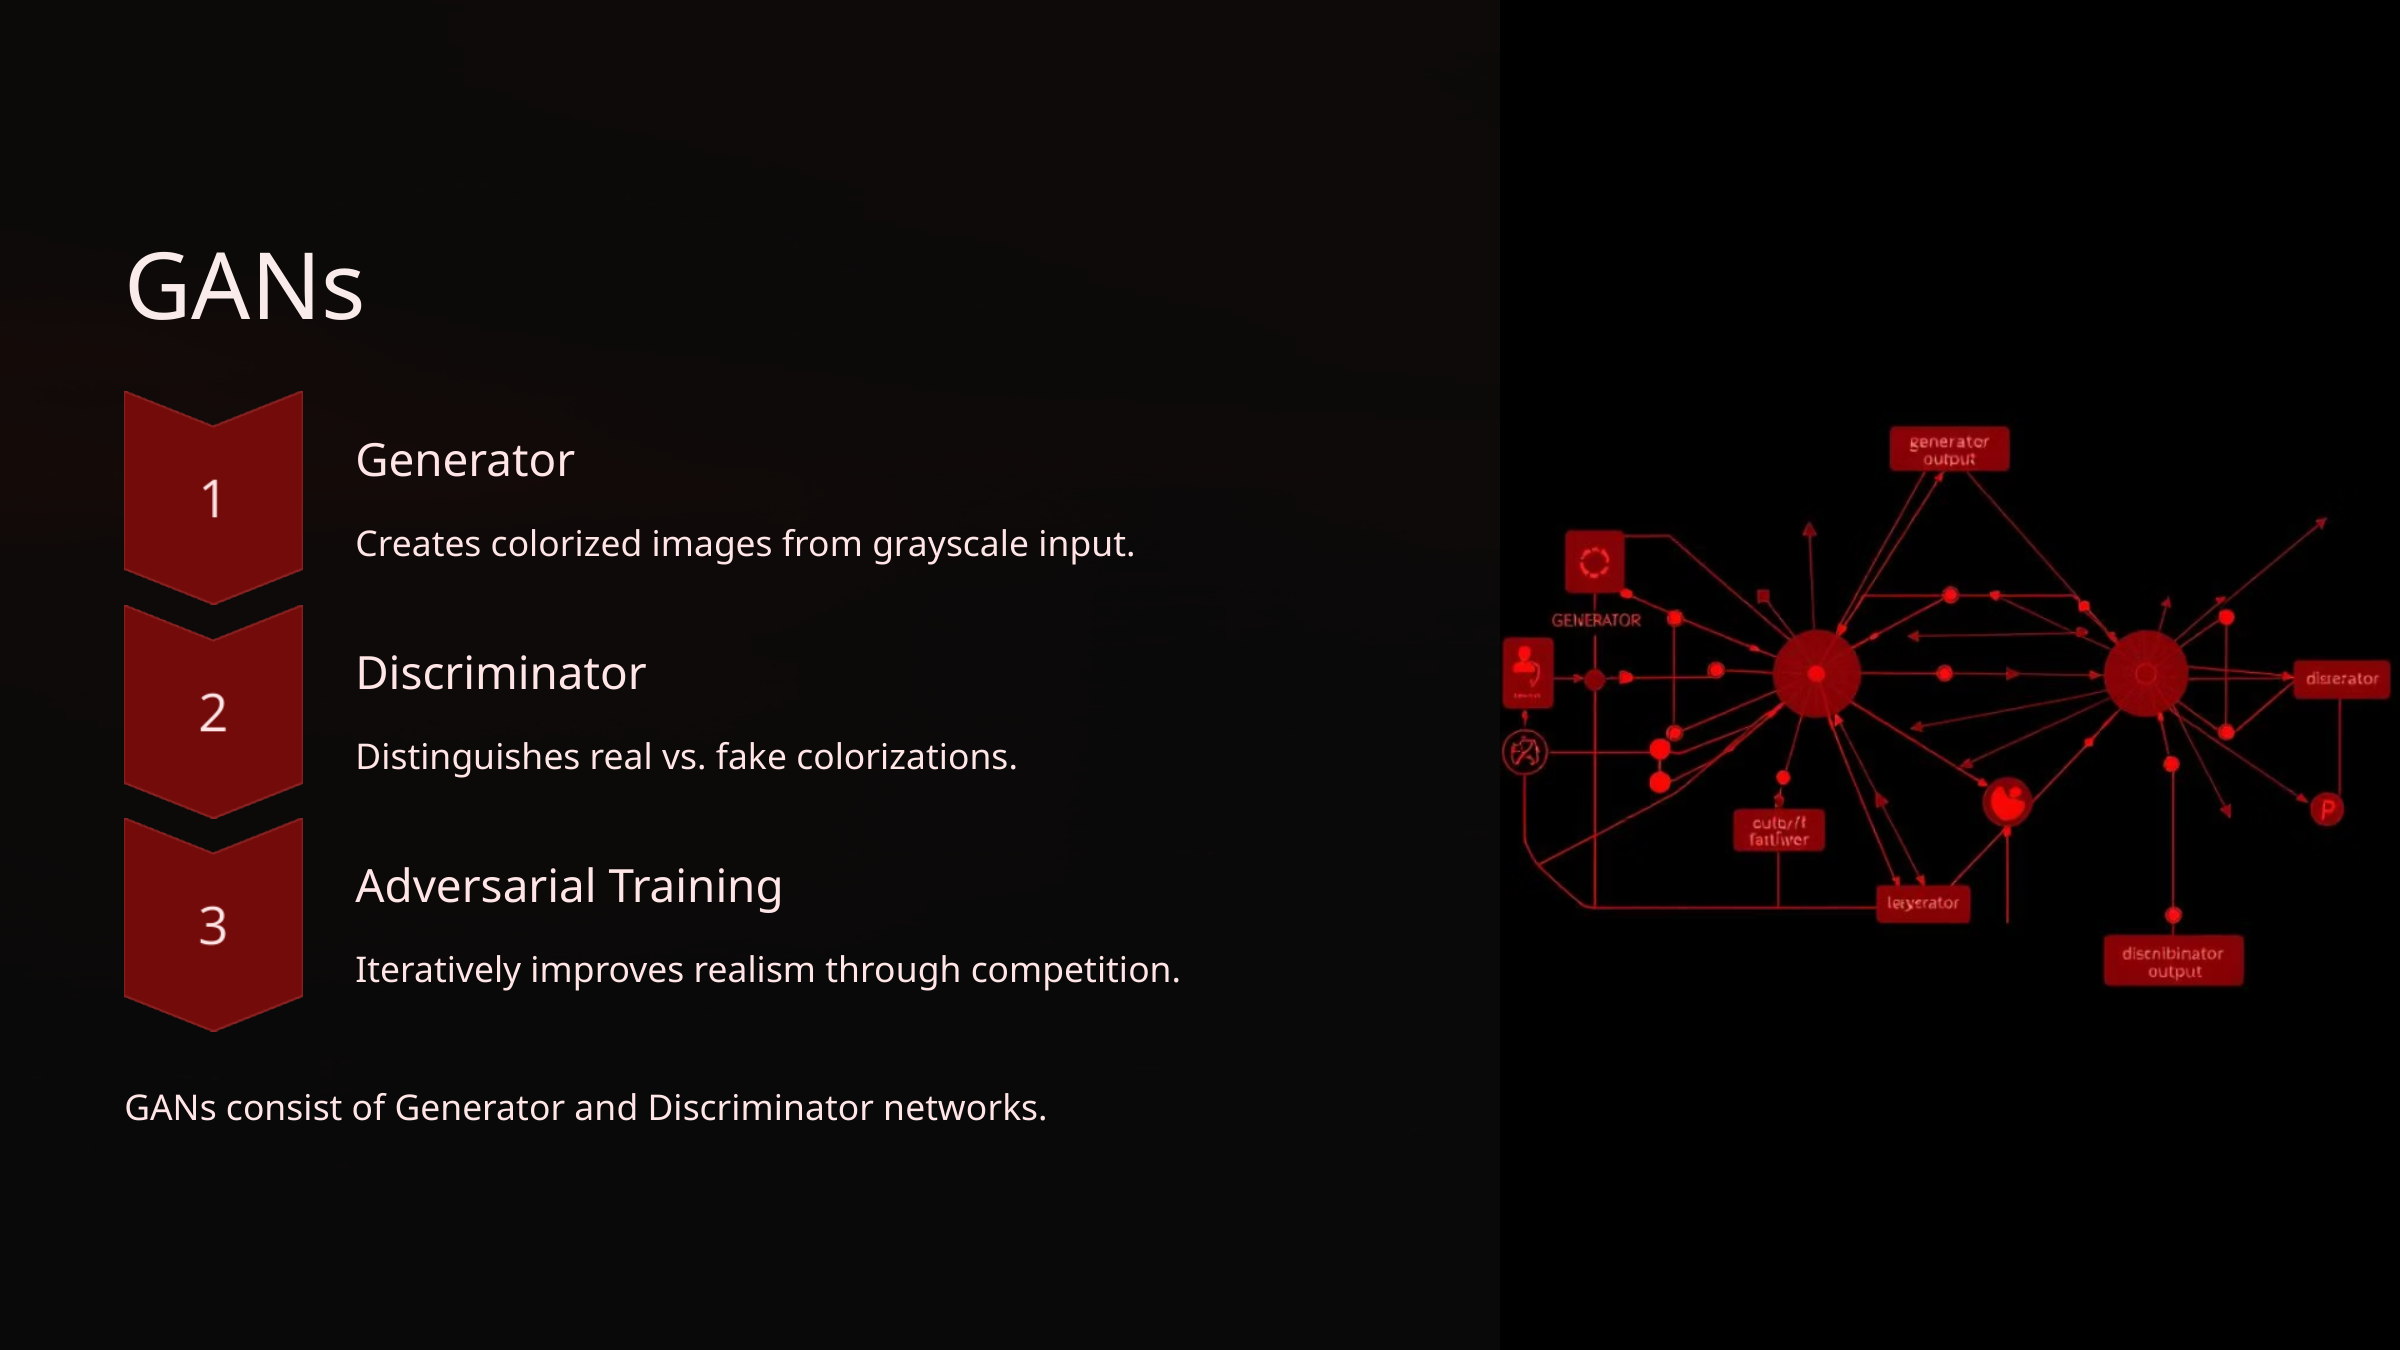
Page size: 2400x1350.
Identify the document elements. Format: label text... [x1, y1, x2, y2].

text_box GANs [124, 221, 1060, 339]
text_box Creates colorized images from grayscale input. [355, 507, 1376, 564]
picture [124, 391, 303, 1032]
text_box Adversarial Training [355, 853, 926, 913]
text_box Generator [355, 427, 823, 486]
text_box Iteratively improves realism through competition. [355, 933, 1376, 991]
picture [1499, 0, 2400, 1350]
text_box Distinguishes real vs. fake colorizations. [355, 720, 1376, 778]
text_box Discriminator [355, 640, 823, 699]
text_box GANs consist of Generator and Discriminator networks. [124, 1071, 1376, 1129]
